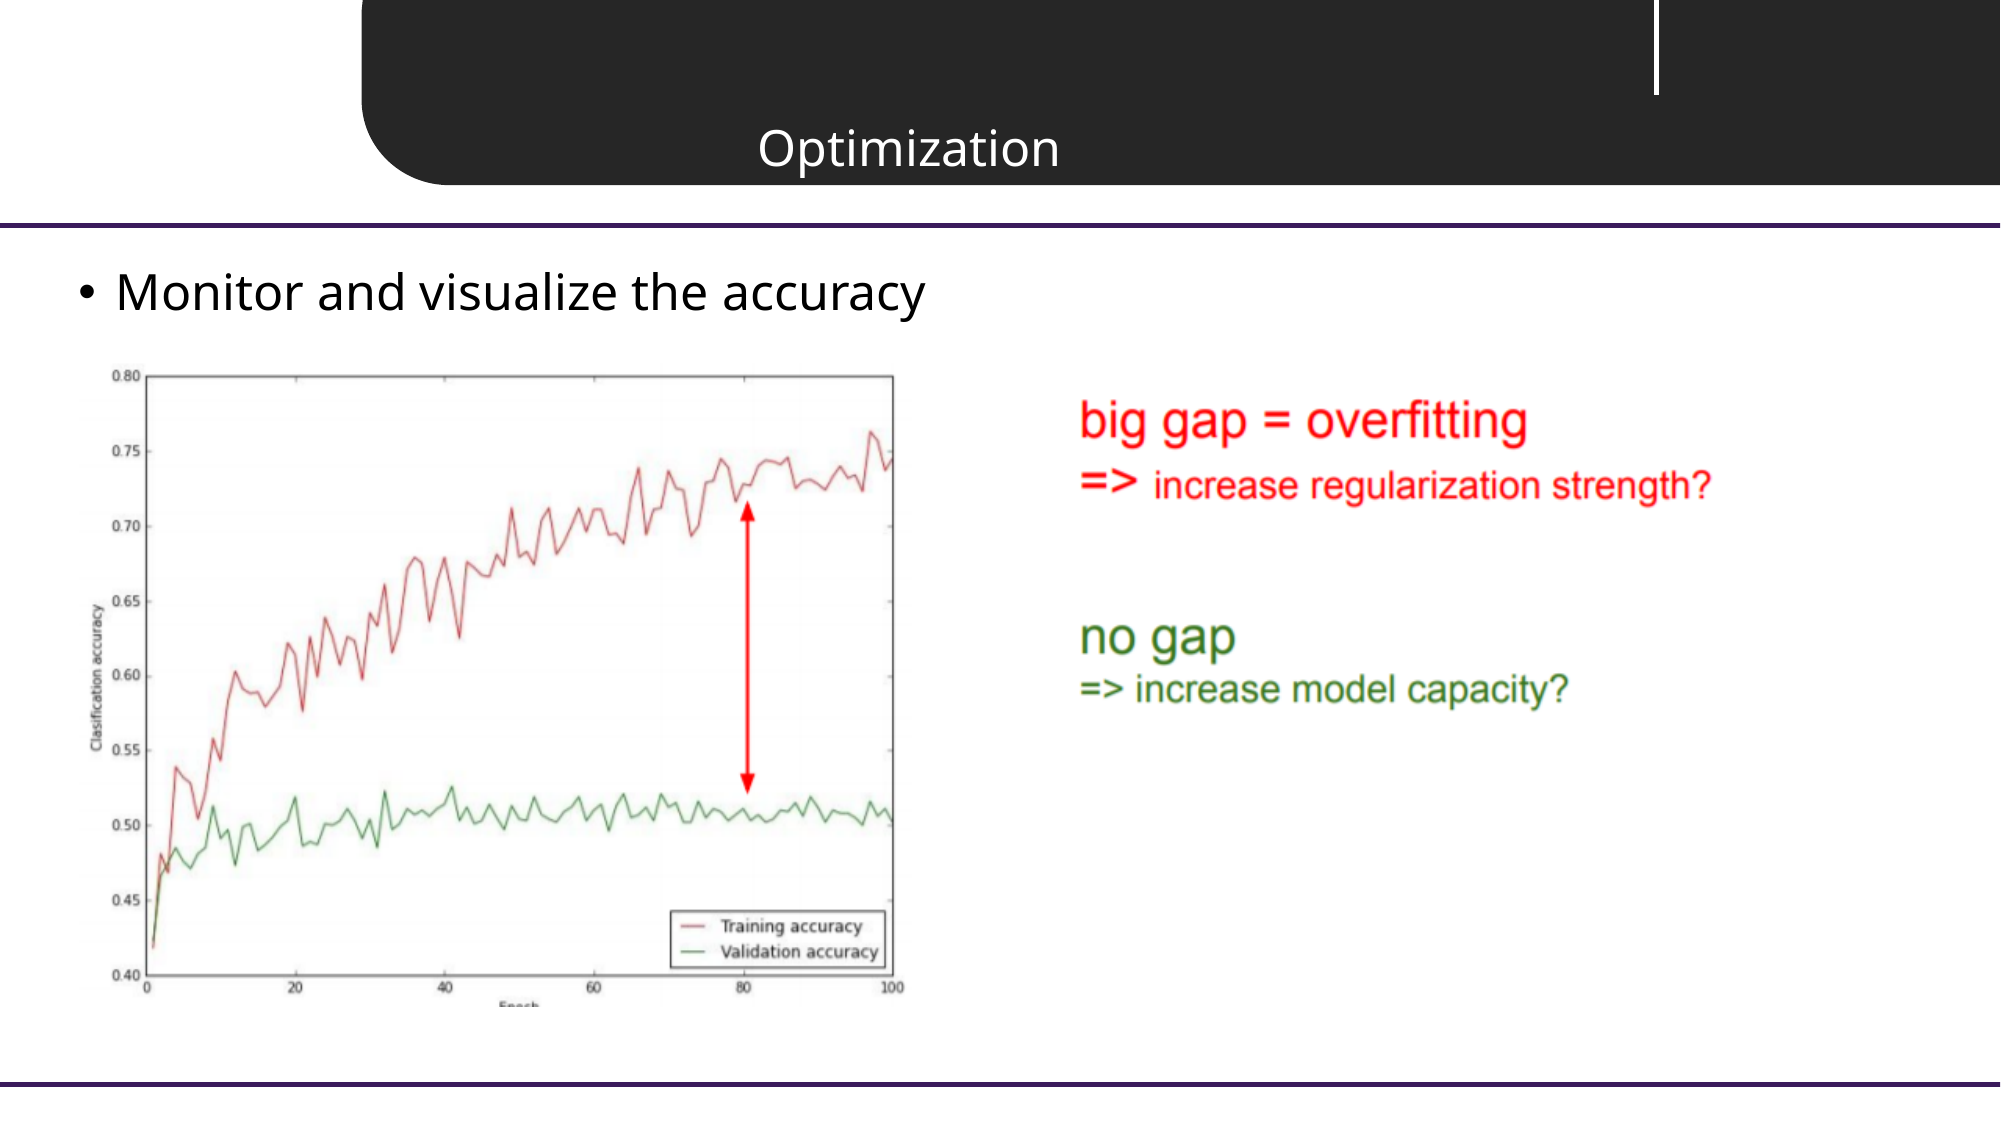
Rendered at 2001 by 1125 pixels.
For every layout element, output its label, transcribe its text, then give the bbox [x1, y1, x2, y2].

picture [1057, 345, 1713, 763]
picture [77, 345, 919, 1007]
list Monitor and visualize the accuracy [63, 259, 1937, 1066]
text_box Unit 04 ㅣ Optimization [417, 118, 1386, 176]
